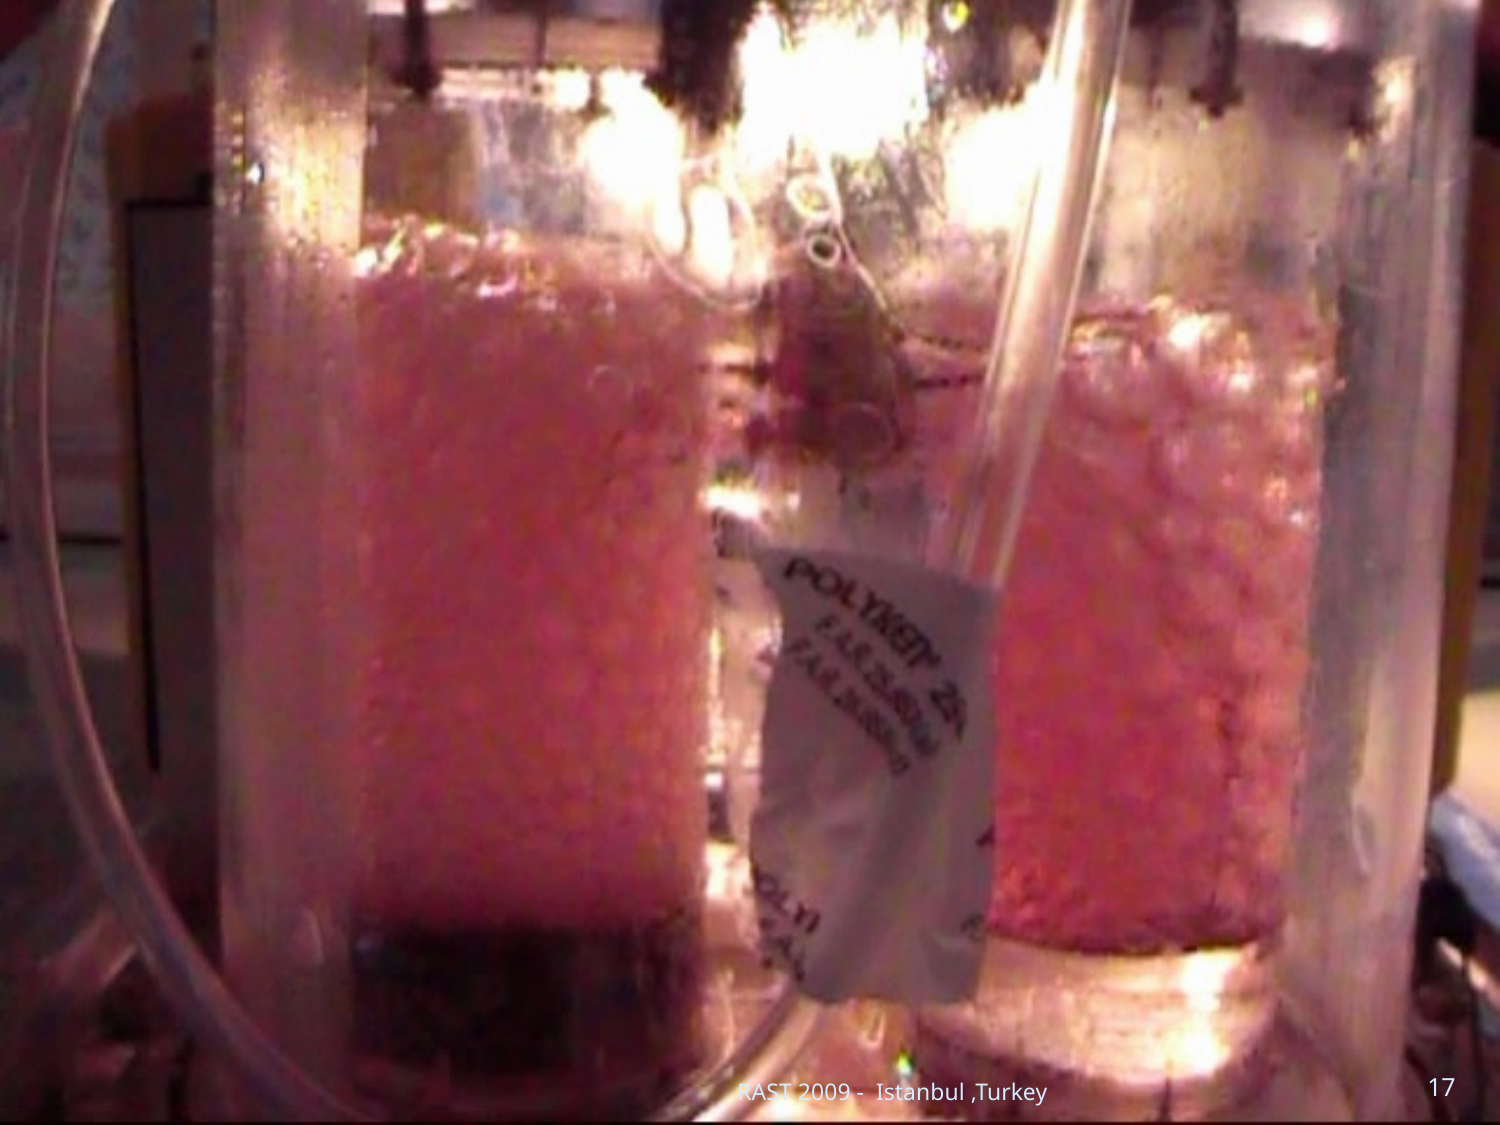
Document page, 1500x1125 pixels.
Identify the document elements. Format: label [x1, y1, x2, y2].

list [0, 0, 1500, 1125]
